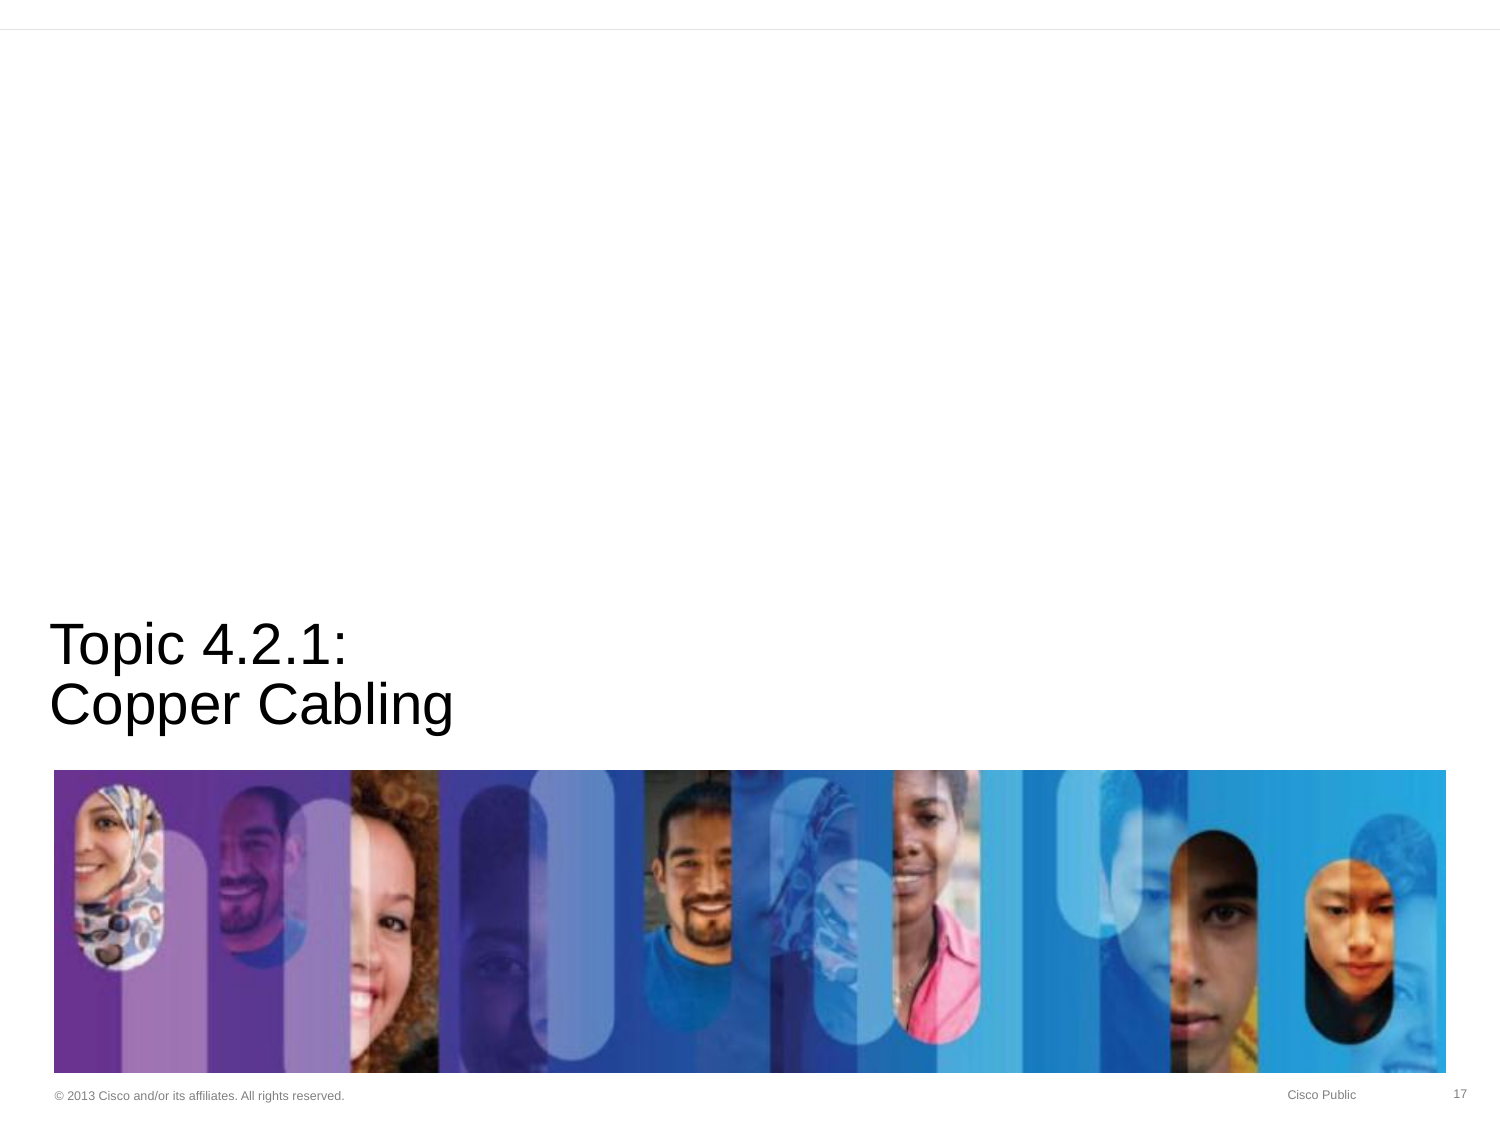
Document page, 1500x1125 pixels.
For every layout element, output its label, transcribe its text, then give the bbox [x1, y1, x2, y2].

title Topic 4.2.1: Copper Cabling [36, 65, 1439, 744]
picture [54, 770, 1446, 1073]
